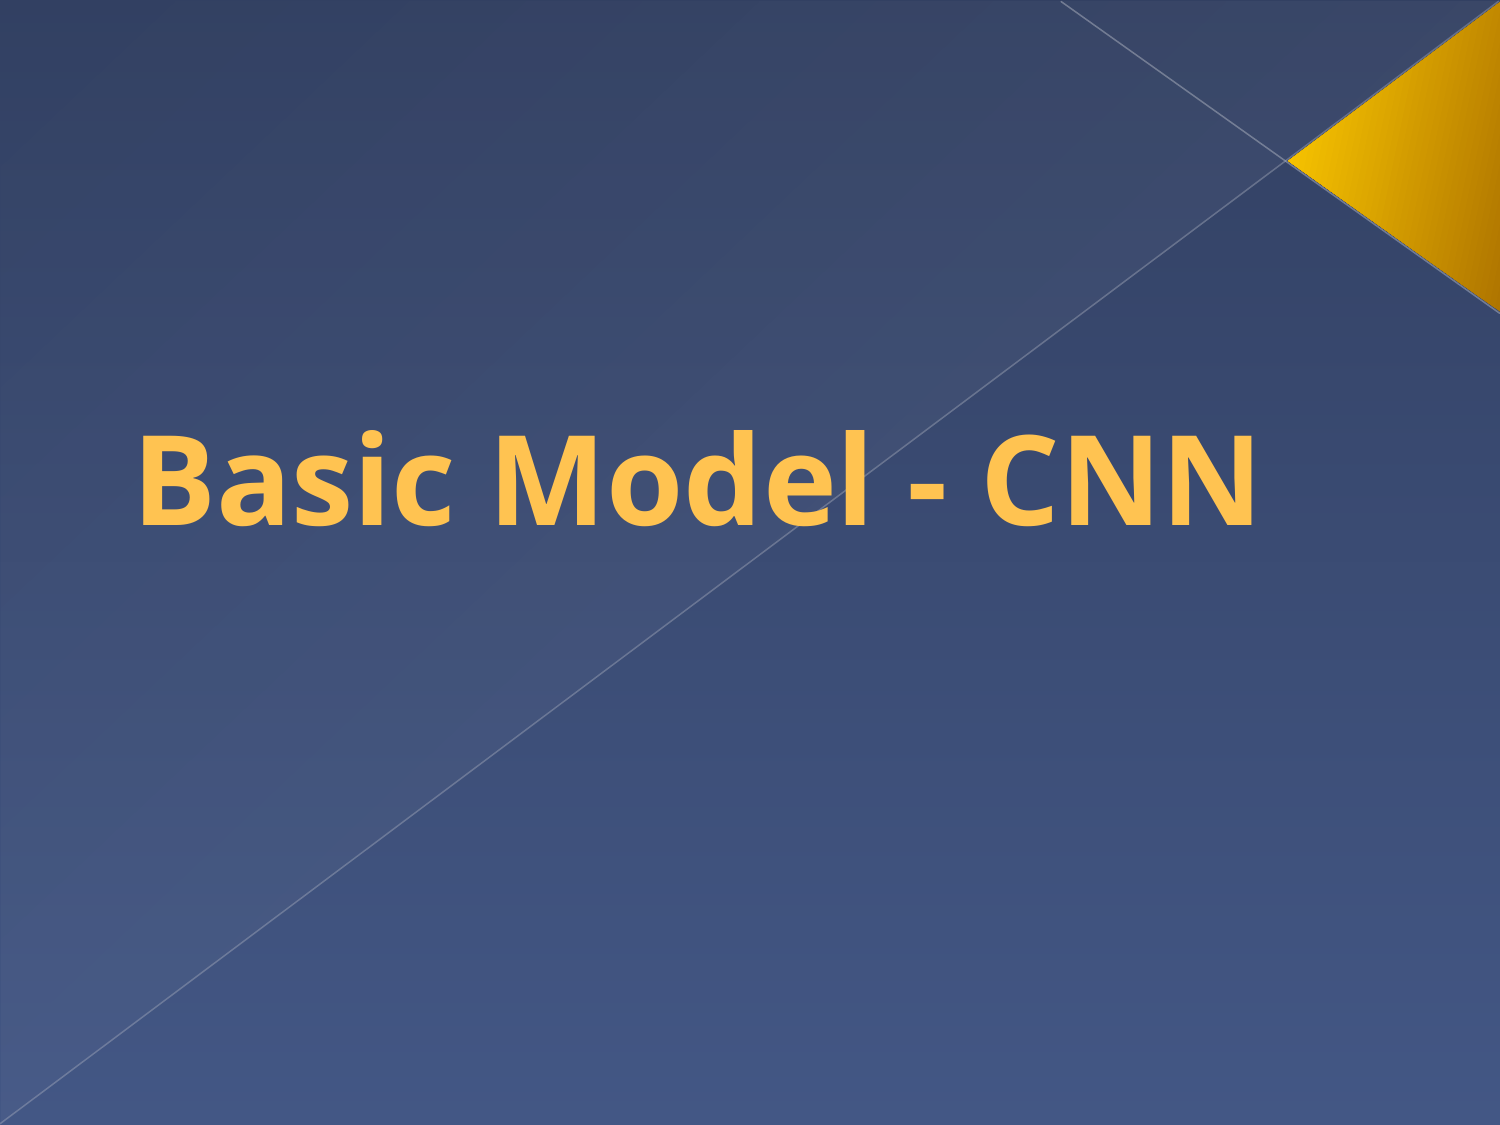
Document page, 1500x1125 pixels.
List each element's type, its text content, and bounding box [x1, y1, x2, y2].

title Basic Model - CNN [117, 363, 1305, 587]
